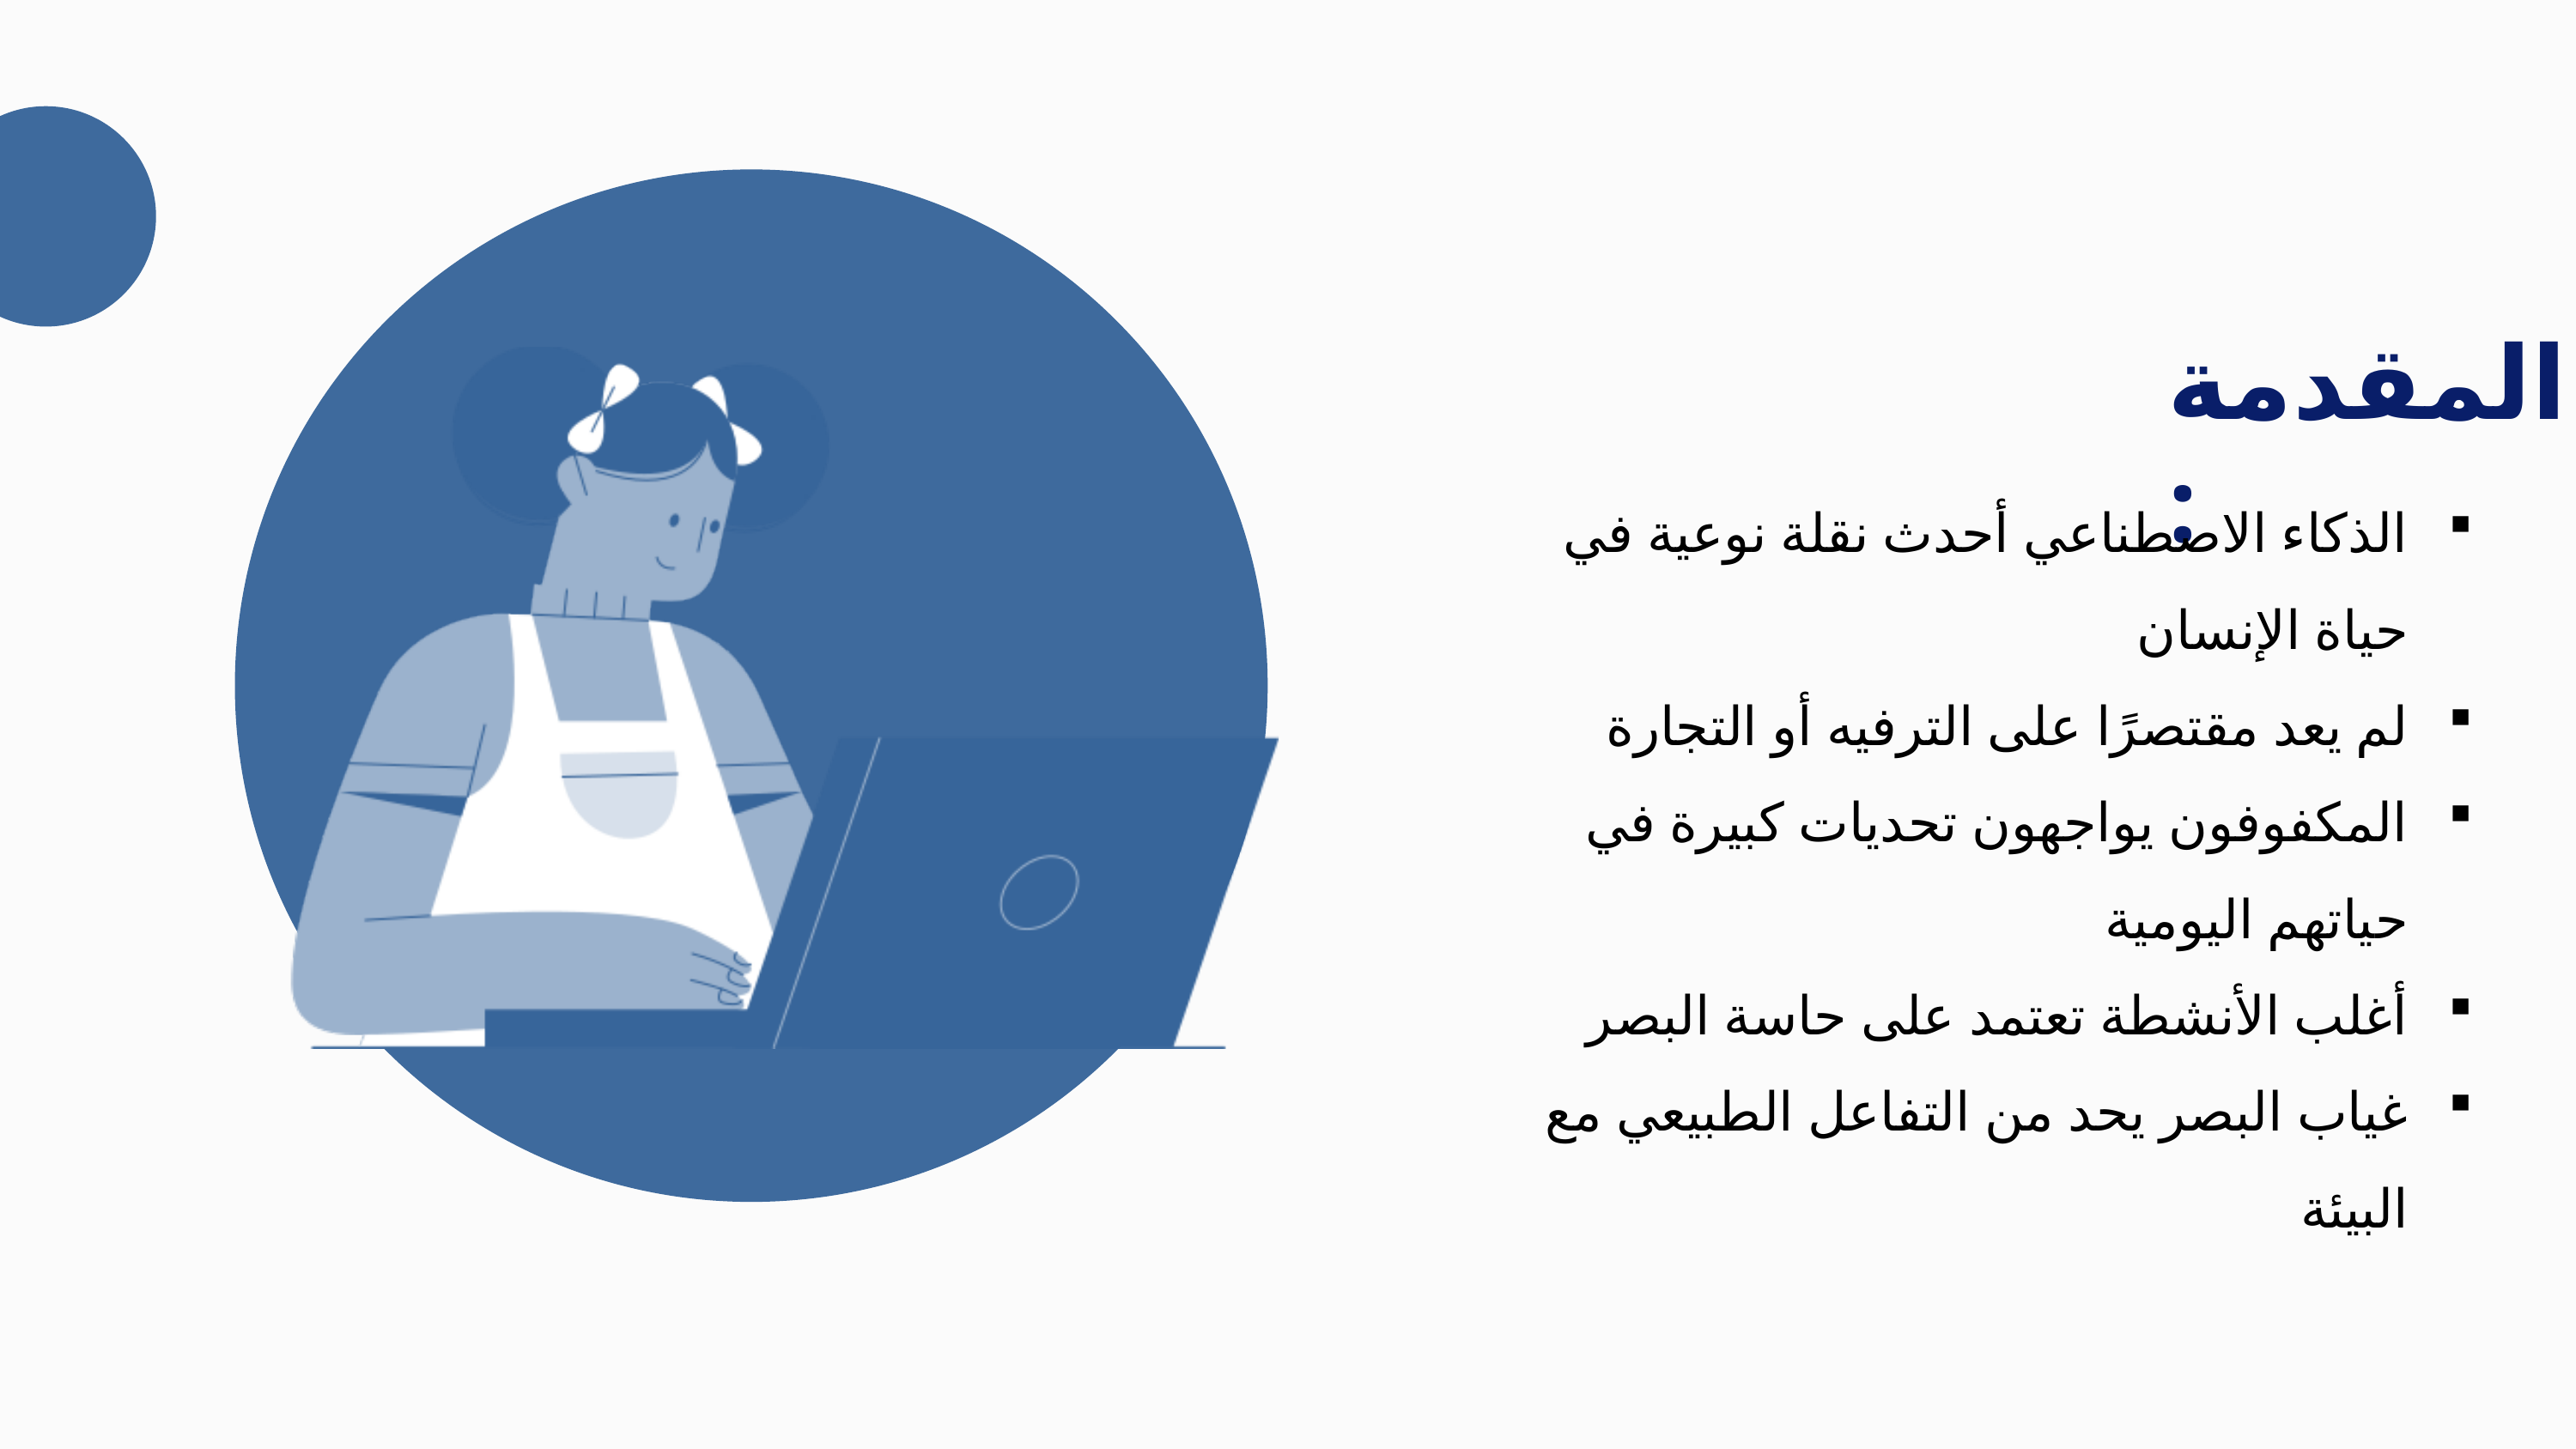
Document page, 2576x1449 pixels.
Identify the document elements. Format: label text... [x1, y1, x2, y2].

text_box المقدمة : [2168, 318, 2573, 563]
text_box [0, 106, 1279, 1203]
text_box الذكاء الاصطناعي أحدث نقلة نوعية في حياة الإنسان لم يعد مقتصرًا على الترفيه أو التجارة المكفوفون يواجهون تحديات كبيرة في حياتهم اليومية أغلب الأنشطة تعتمد على حاسة البصر غياب البصر يحد من التفاعل الطبيعي مع البيئة [1470, 466, 2474, 1239]
